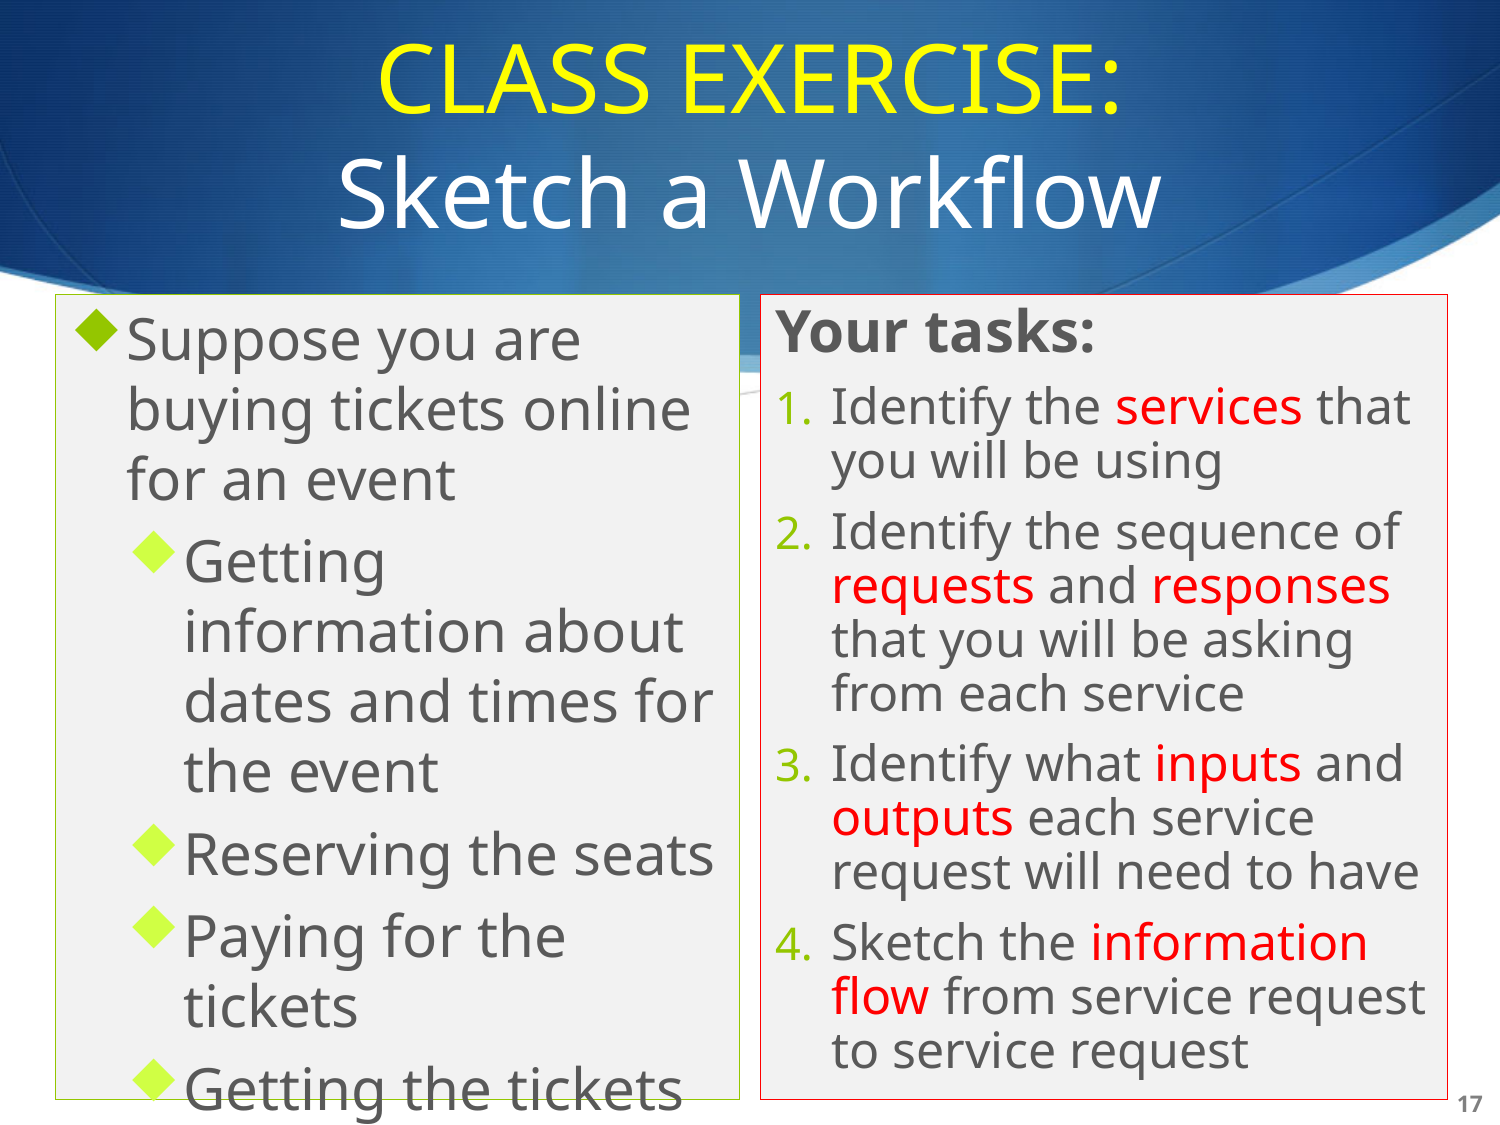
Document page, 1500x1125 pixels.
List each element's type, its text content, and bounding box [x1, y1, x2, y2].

list Your tasks: Identify the services that you will be using Identify the sequence of requests and responses that you will be asking from each service Identify what inputs and outputs each service request will need to have Sketch the information flow from service request to service request [760, 294, 1448, 1100]
picture [0, 0, 1500, 1125]
title CLASS EXERCISE: Sketch a Workflow [75, 17, 1425, 248]
slide_number 17 [1426, 1075, 1500, 1125]
list Suppose you are buying tickets online for an event Getting information about dates and times for the event Reserving the seats Paying for the tickets Getting the tickets mailed to you [55, 294, 740, 1100]
